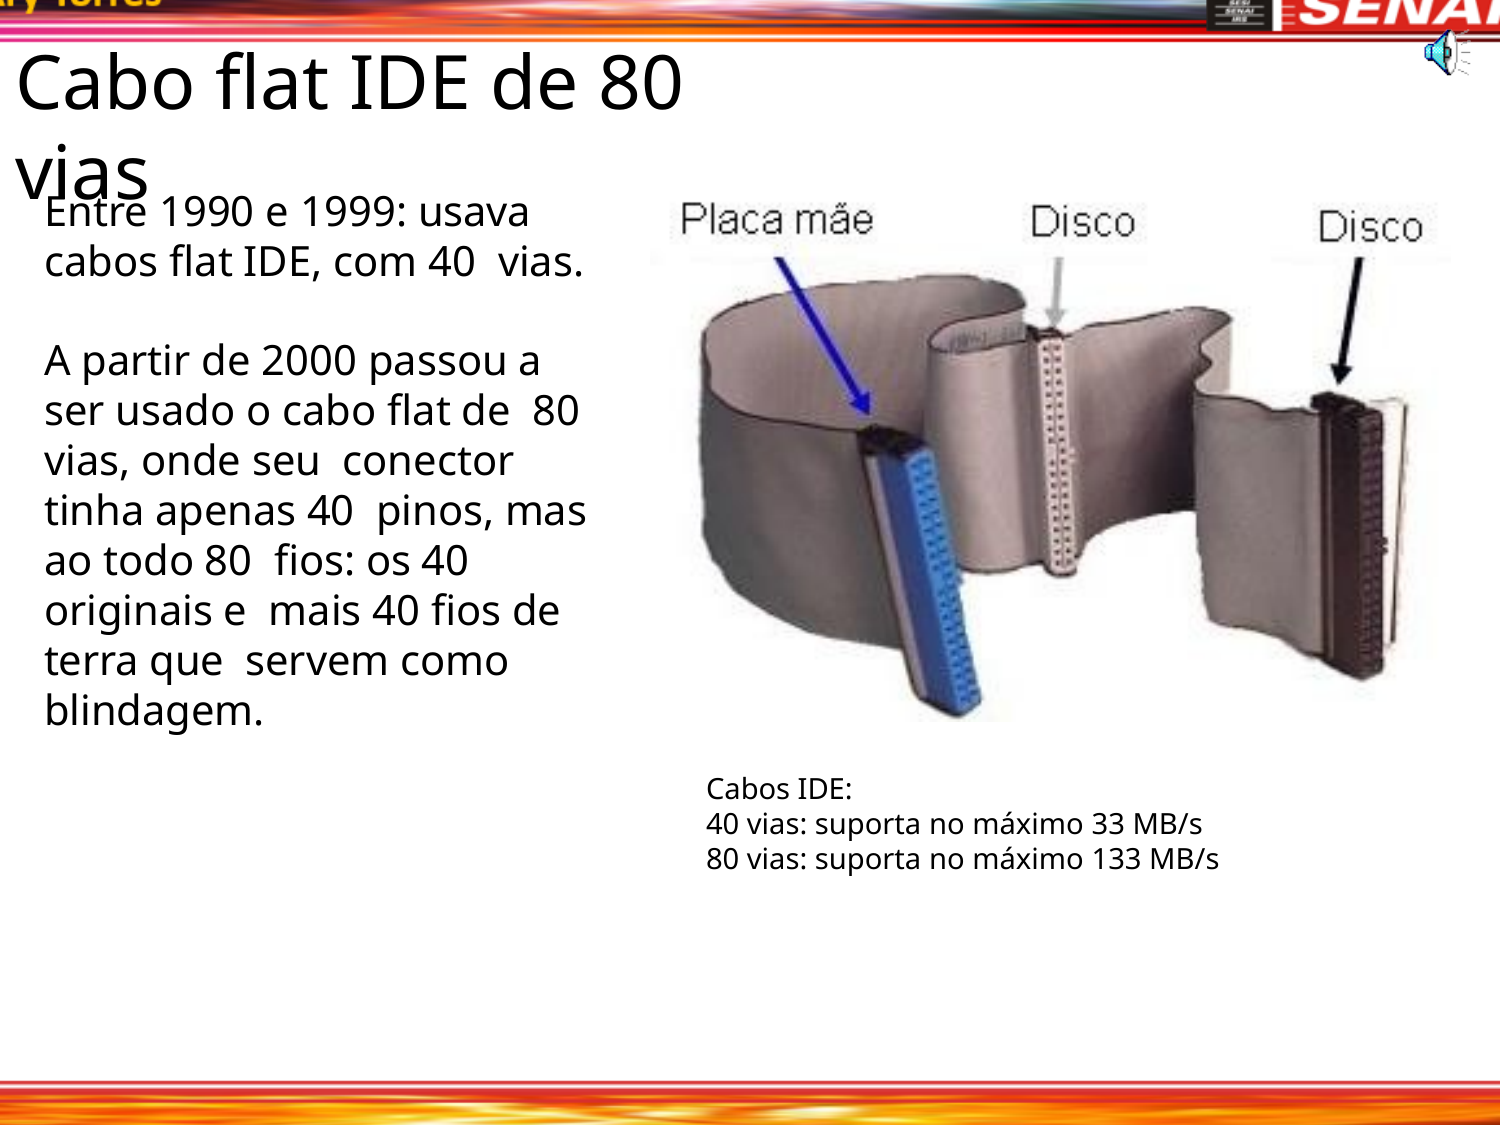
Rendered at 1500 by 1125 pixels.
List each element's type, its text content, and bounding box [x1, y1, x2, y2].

picture [0, 0, 1500, 1125]
title Cabo flat IDE de 80 vias [12, 32, 826, 223]
text_box Entre 1990 e 1999: usava cabos flat IDE, com 40 vias. A partir de 2000 passou a ser usado o cabo flat de 80 vias, onde seu conector tinha apenas 40 pinos, mas ao todo 80 fios: os 40 originais e mais 40 fios de terra que servem como blindagem. [42, 182, 595, 734]
text_box Cabos IDE: 40 vias: suporta no máximo 33 MB/s 80 vias: suporta no máximo 133 MB/s [703, 767, 1271, 875]
